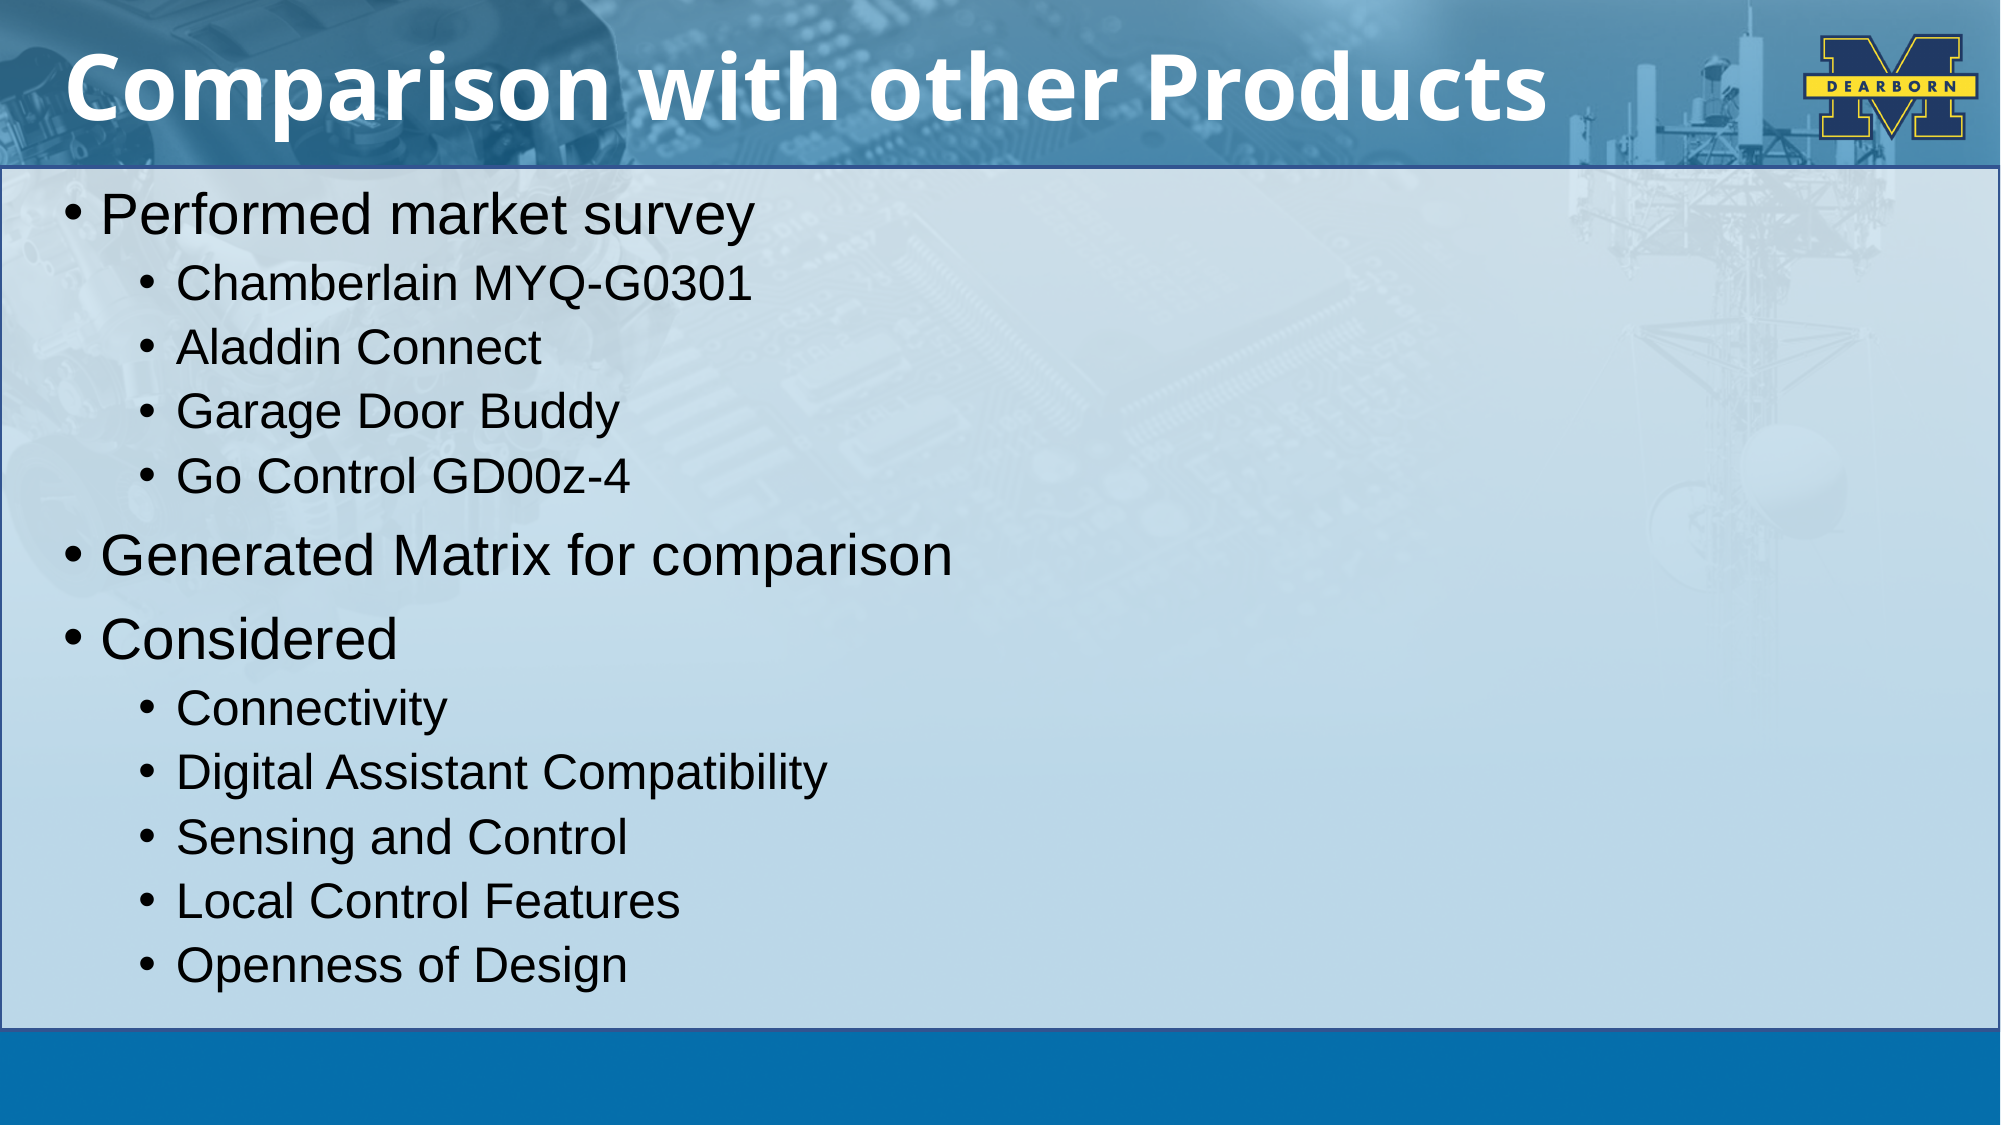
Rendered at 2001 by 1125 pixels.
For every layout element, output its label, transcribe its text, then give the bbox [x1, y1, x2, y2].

list Performed market survey Chamberlain MYQ-G0301 Aladdin Connect Garage Door Buddy Go Control GD00z-4 Generated Matrix for comparison Considered Connectivity Digital Assistant Compatibility Sensing and Control Local Control Features Openness of Design [63, 183, 1920, 1014]
picture [0, 0, 2001, 165]
picture [0, 1032, 2001, 1125]
title Comparison with other Products [63, 40, 1863, 141]
